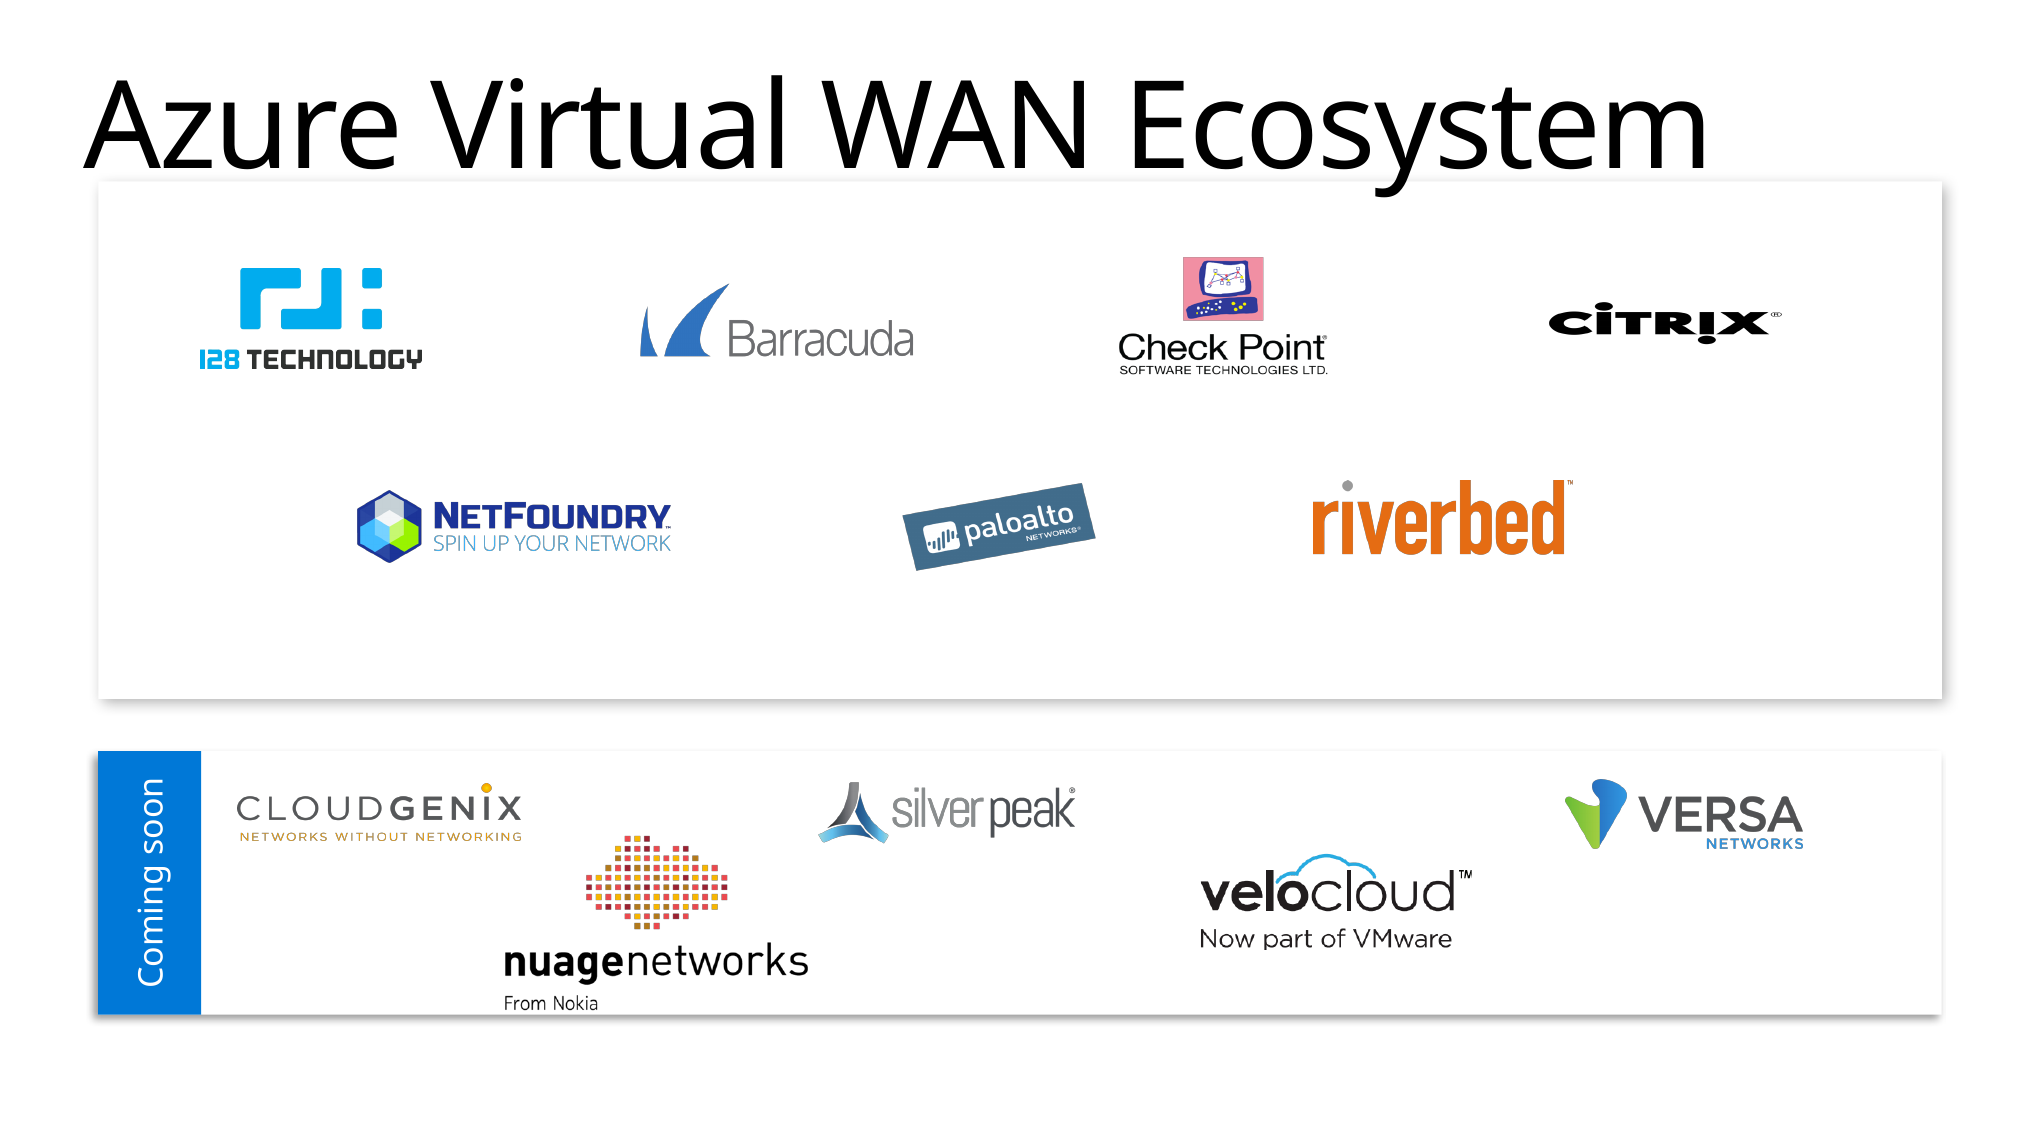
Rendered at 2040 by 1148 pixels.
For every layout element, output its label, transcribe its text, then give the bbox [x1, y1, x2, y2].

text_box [98, 181, 1943, 700]
title Azure Virtual WAN Ecosystem [60, 48, 1980, 199]
picture [1200, 852, 1472, 950]
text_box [97, 750, 1942, 1054]
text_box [200, 246, 1337, 597]
